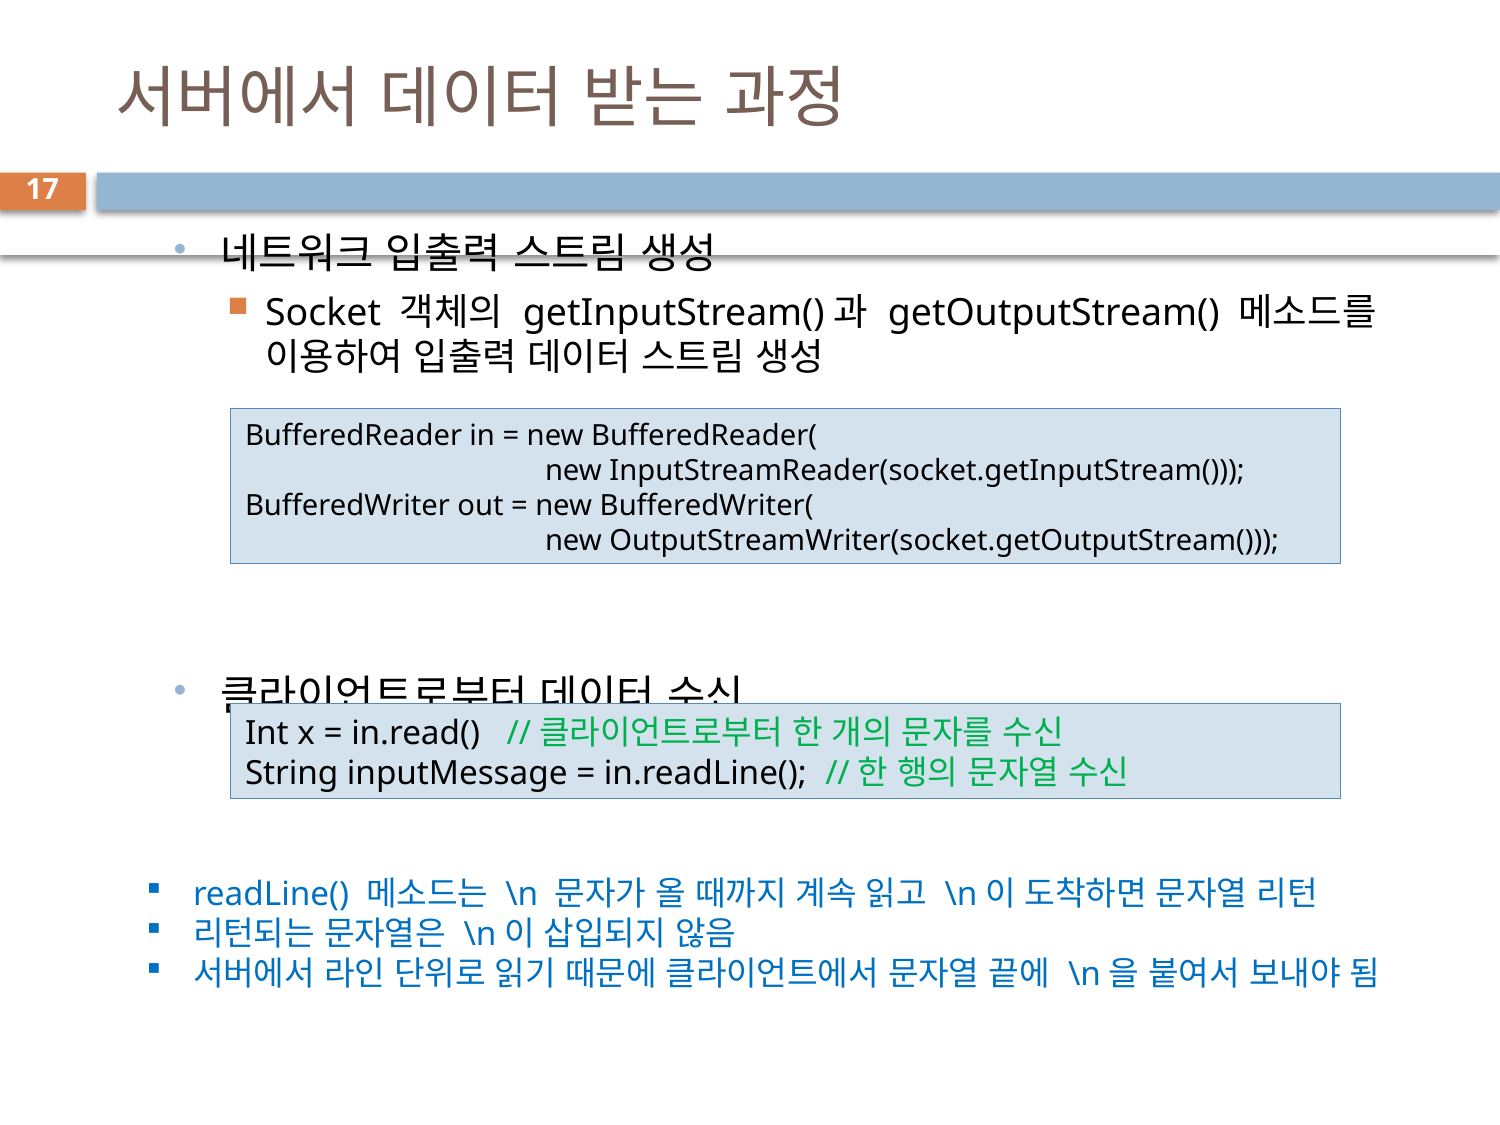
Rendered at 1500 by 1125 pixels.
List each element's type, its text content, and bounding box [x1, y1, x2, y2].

slide_number 17 [0, 170, 87, 211]
title 서버에서 데이터 받는 과정 [100, 37, 1438, 153]
text_box readLine() 메소드는 \n 문자가 올 때까지 계속 읽고 \n이 도착하면 문자열 리턴 리턴되는 문자열은 \n이 삽입되지 않음 서버에서 라인 단위로 읽기 때문에 클라이언트에서 문자열 끝에 \n을 붙여서 보내야 됨 [131, 865, 1396, 1000]
list 네트워크 입출력 스트림 생성 Socket 객체의 getInputStream()과 getOutputStream() 메소드를 이용하여 입출력 데이터 스트림 생성 클라이언트로부터 데이터 수신 [100, 219, 1438, 1047]
text_box Int x = in.read() //클라이언트로부터 한 개의 문자를 수신 String inputMessage = in.readLine(); //한 행의 문자열 수신 [230, 703, 1341, 799]
text_box BufferedReader in = new BufferedReader( new InputStreamReader(socket.getInputStream())); BufferedWriter out = new BufferedWriter( new OutputStreamWriter(socket.getOutputStream())); [230, 408, 1341, 564]
